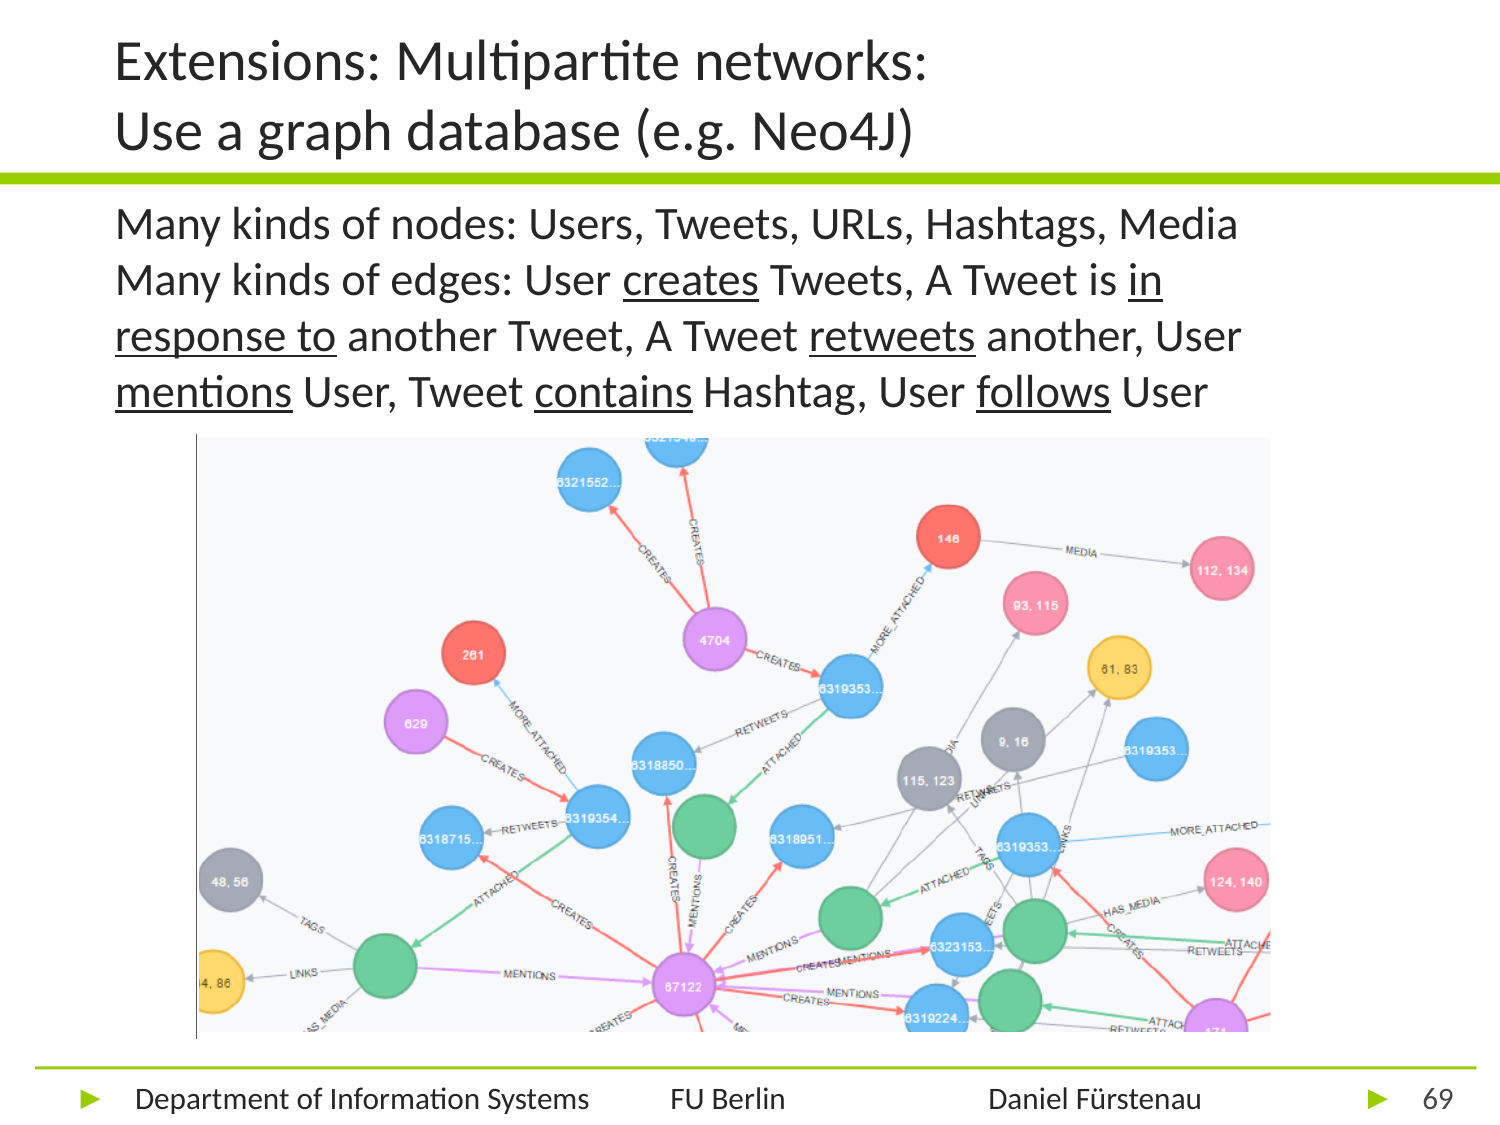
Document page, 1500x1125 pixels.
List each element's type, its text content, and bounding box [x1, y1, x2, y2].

slide_number 69 [1394, 1071, 1454, 1123]
text_box Extensions: Multipartite networks: Use a graph database (e.g. Neo4J) [99, 0, 1440, 185]
picture [196, 434, 1271, 1039]
title Many kinds of nodes: Users, Tweets, URLs, Hashtags, Media Many kinds of edges: User creates Tweets, A Tweet is in response to another Tweet, A Tweet retweets another, User mentions User, Tweet contains Hashtag, User follows User [99, 185, 1337, 426]
